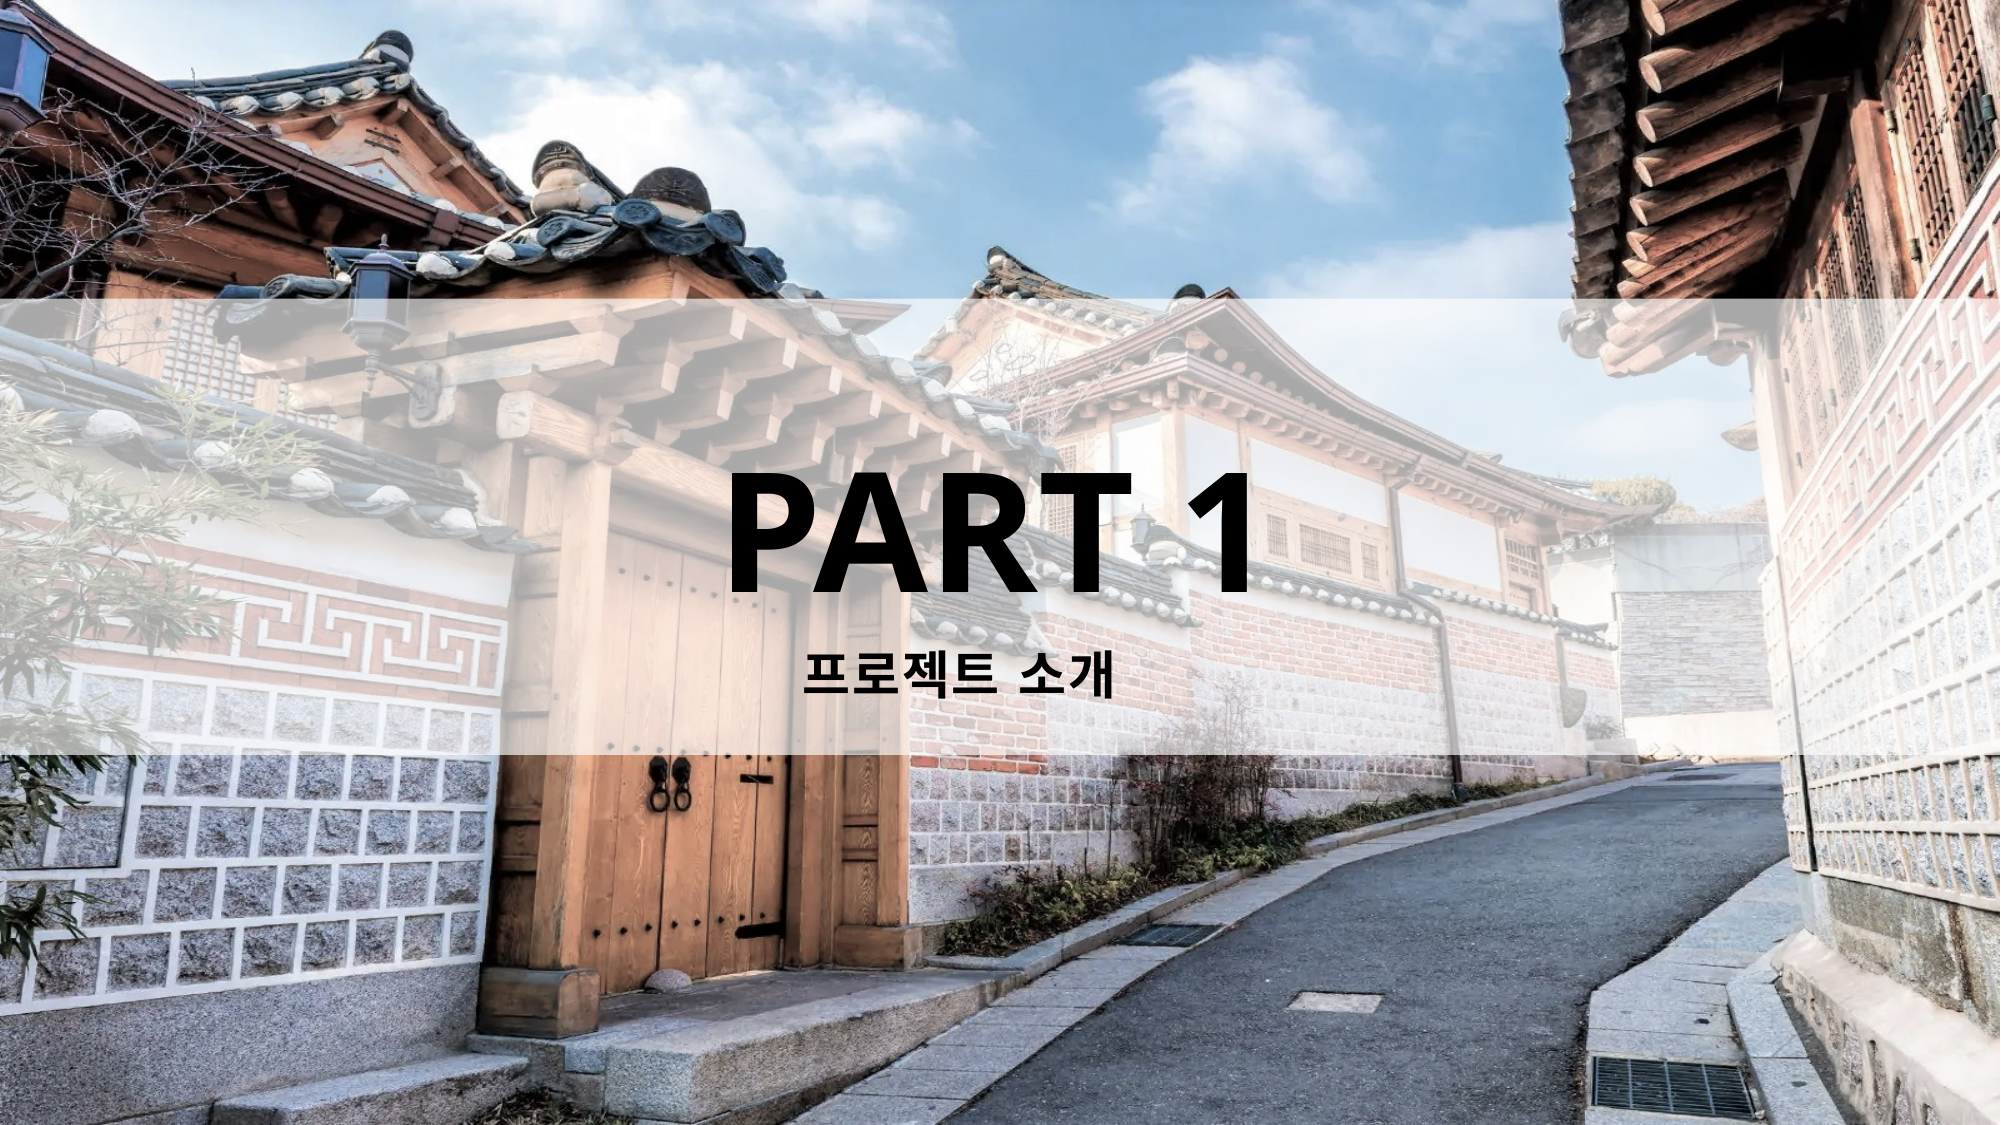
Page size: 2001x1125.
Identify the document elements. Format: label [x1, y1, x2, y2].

picture [0, 0, 2000, 298]
text_box [0, 298, 2000, 866]
picture [0, 866, 2000, 1125]
